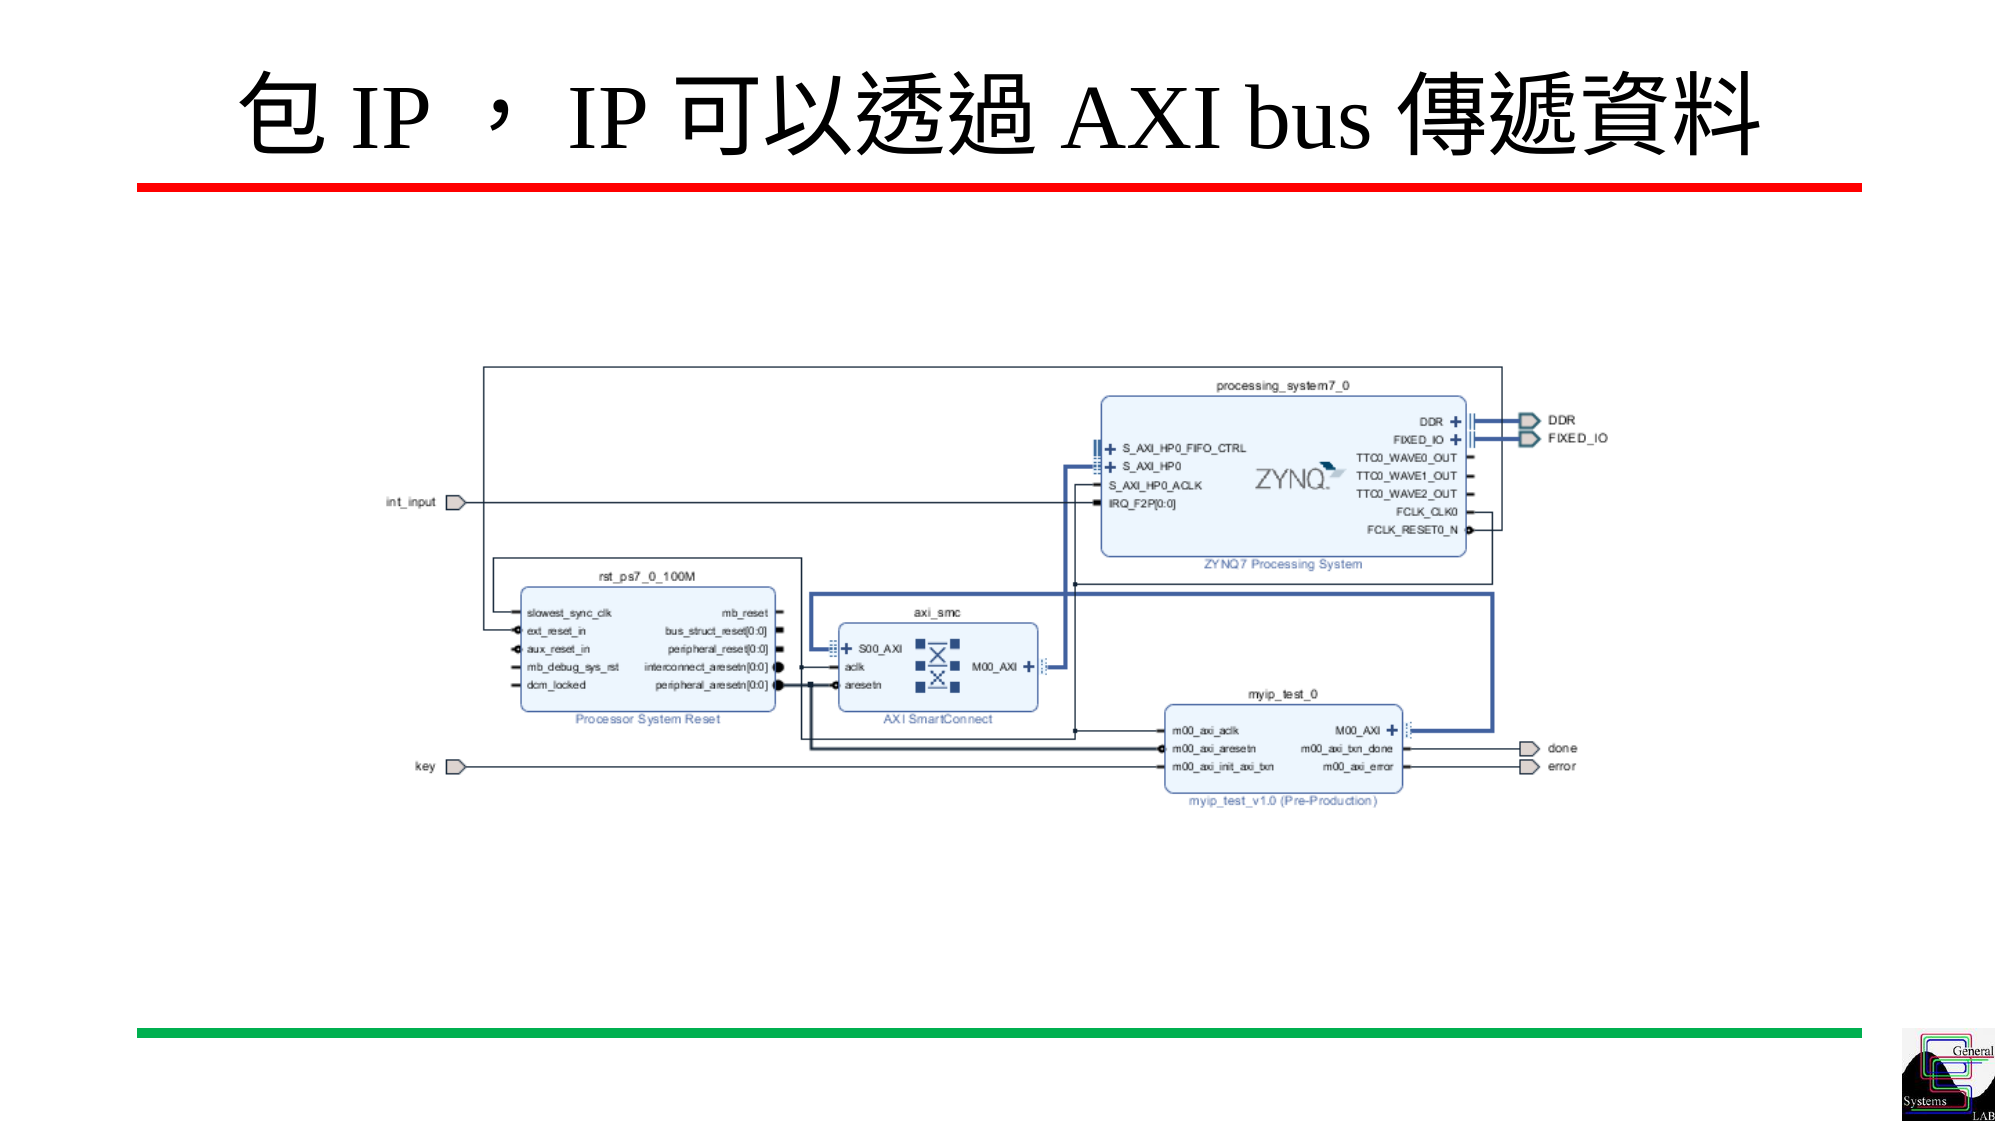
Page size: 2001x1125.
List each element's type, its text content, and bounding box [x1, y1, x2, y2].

picture [381, 213, 1619, 949]
picture [1902, 1028, 1995, 1121]
title 包IP，IP可以透過AXI bus傳遞資料 [137, 59, 1863, 178]
